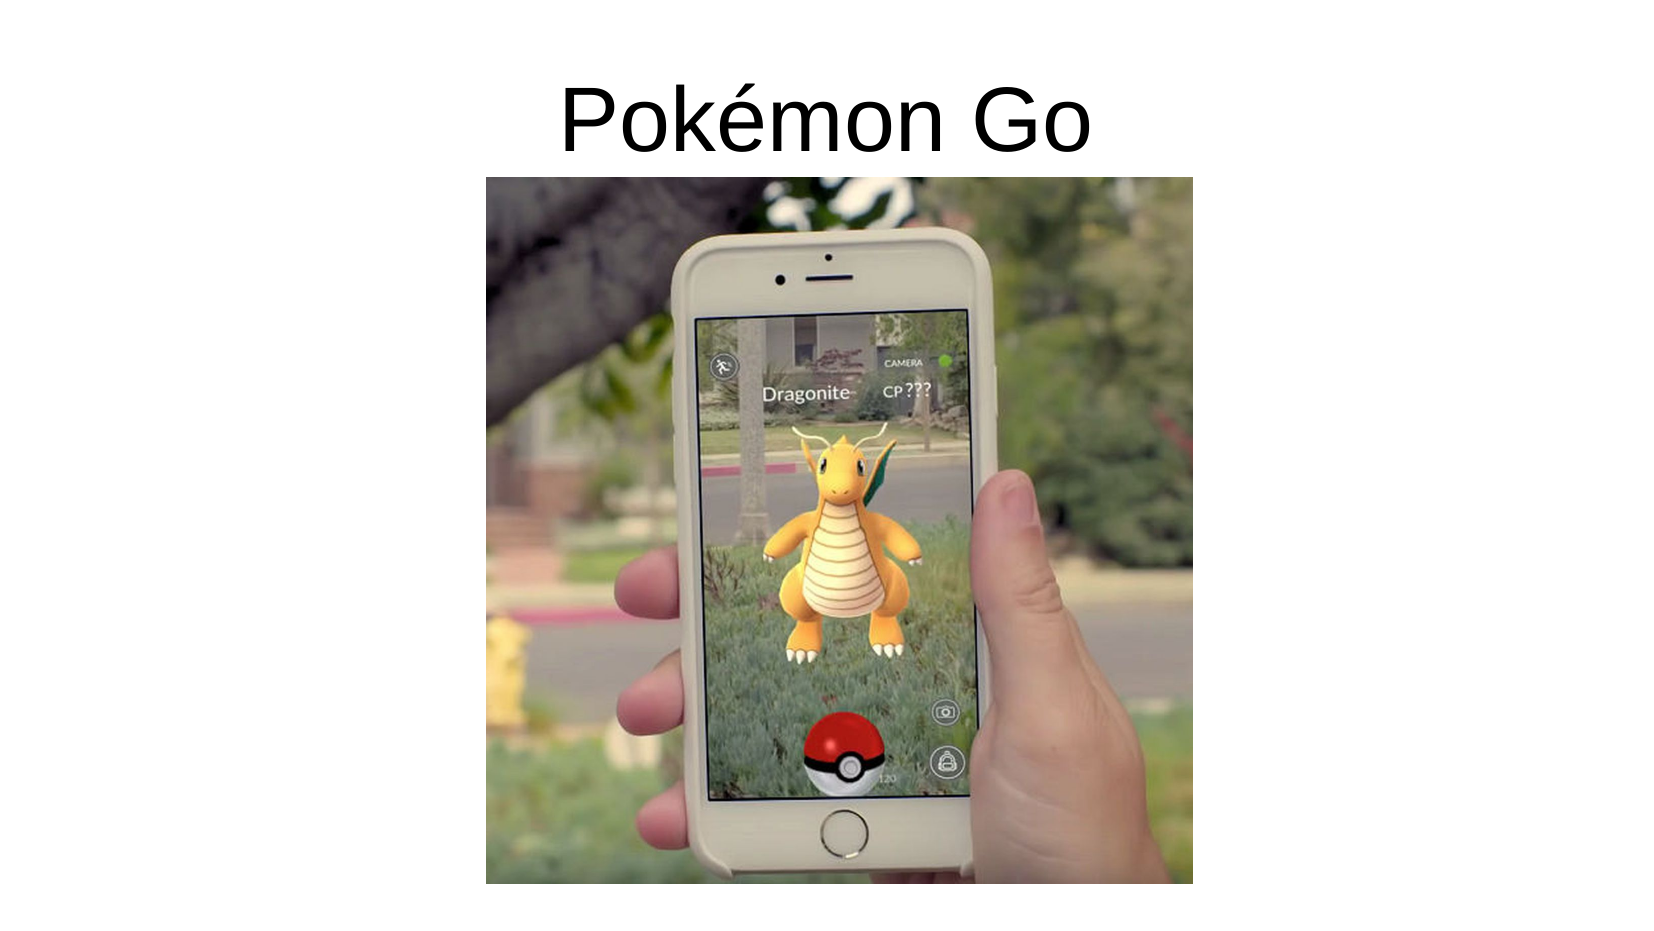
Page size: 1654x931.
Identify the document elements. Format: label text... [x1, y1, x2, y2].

text_box Pokémon Go [82, 59, 1571, 170]
picture [485, 176, 1194, 885]
